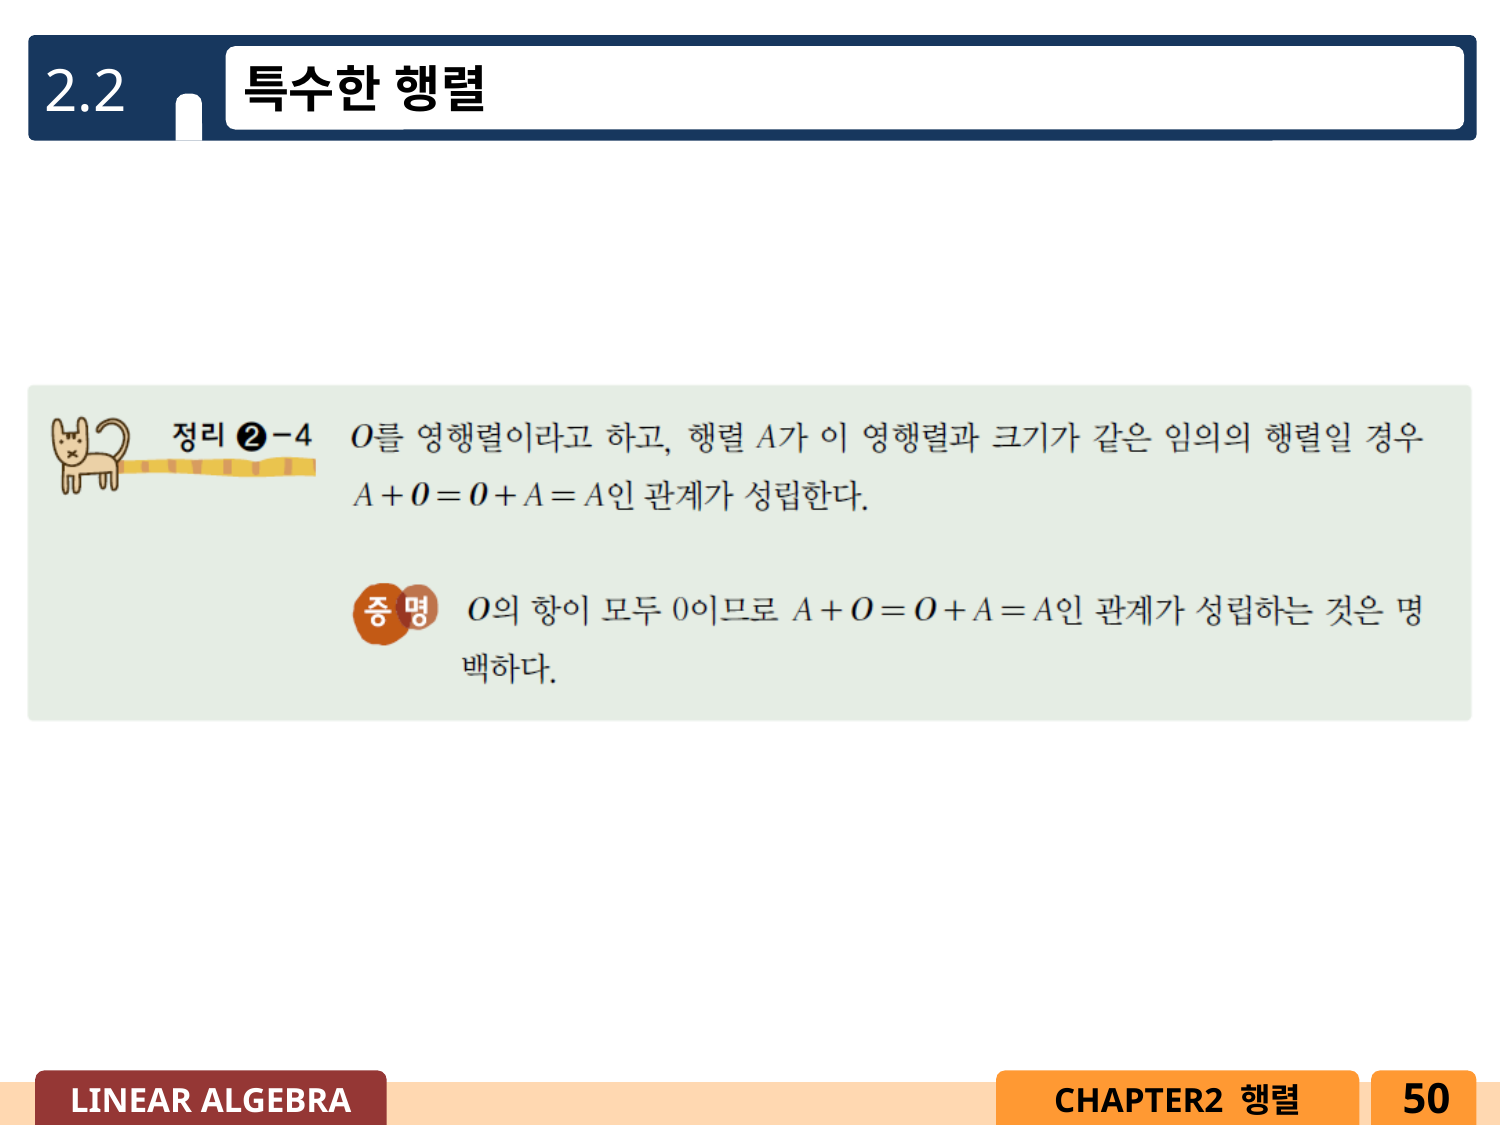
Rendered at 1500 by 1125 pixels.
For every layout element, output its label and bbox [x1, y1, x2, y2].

picture [0, 351, 1500, 741]
text_box [28, 34, 1477, 141]
text_box [0, 1070, 1500, 1125]
